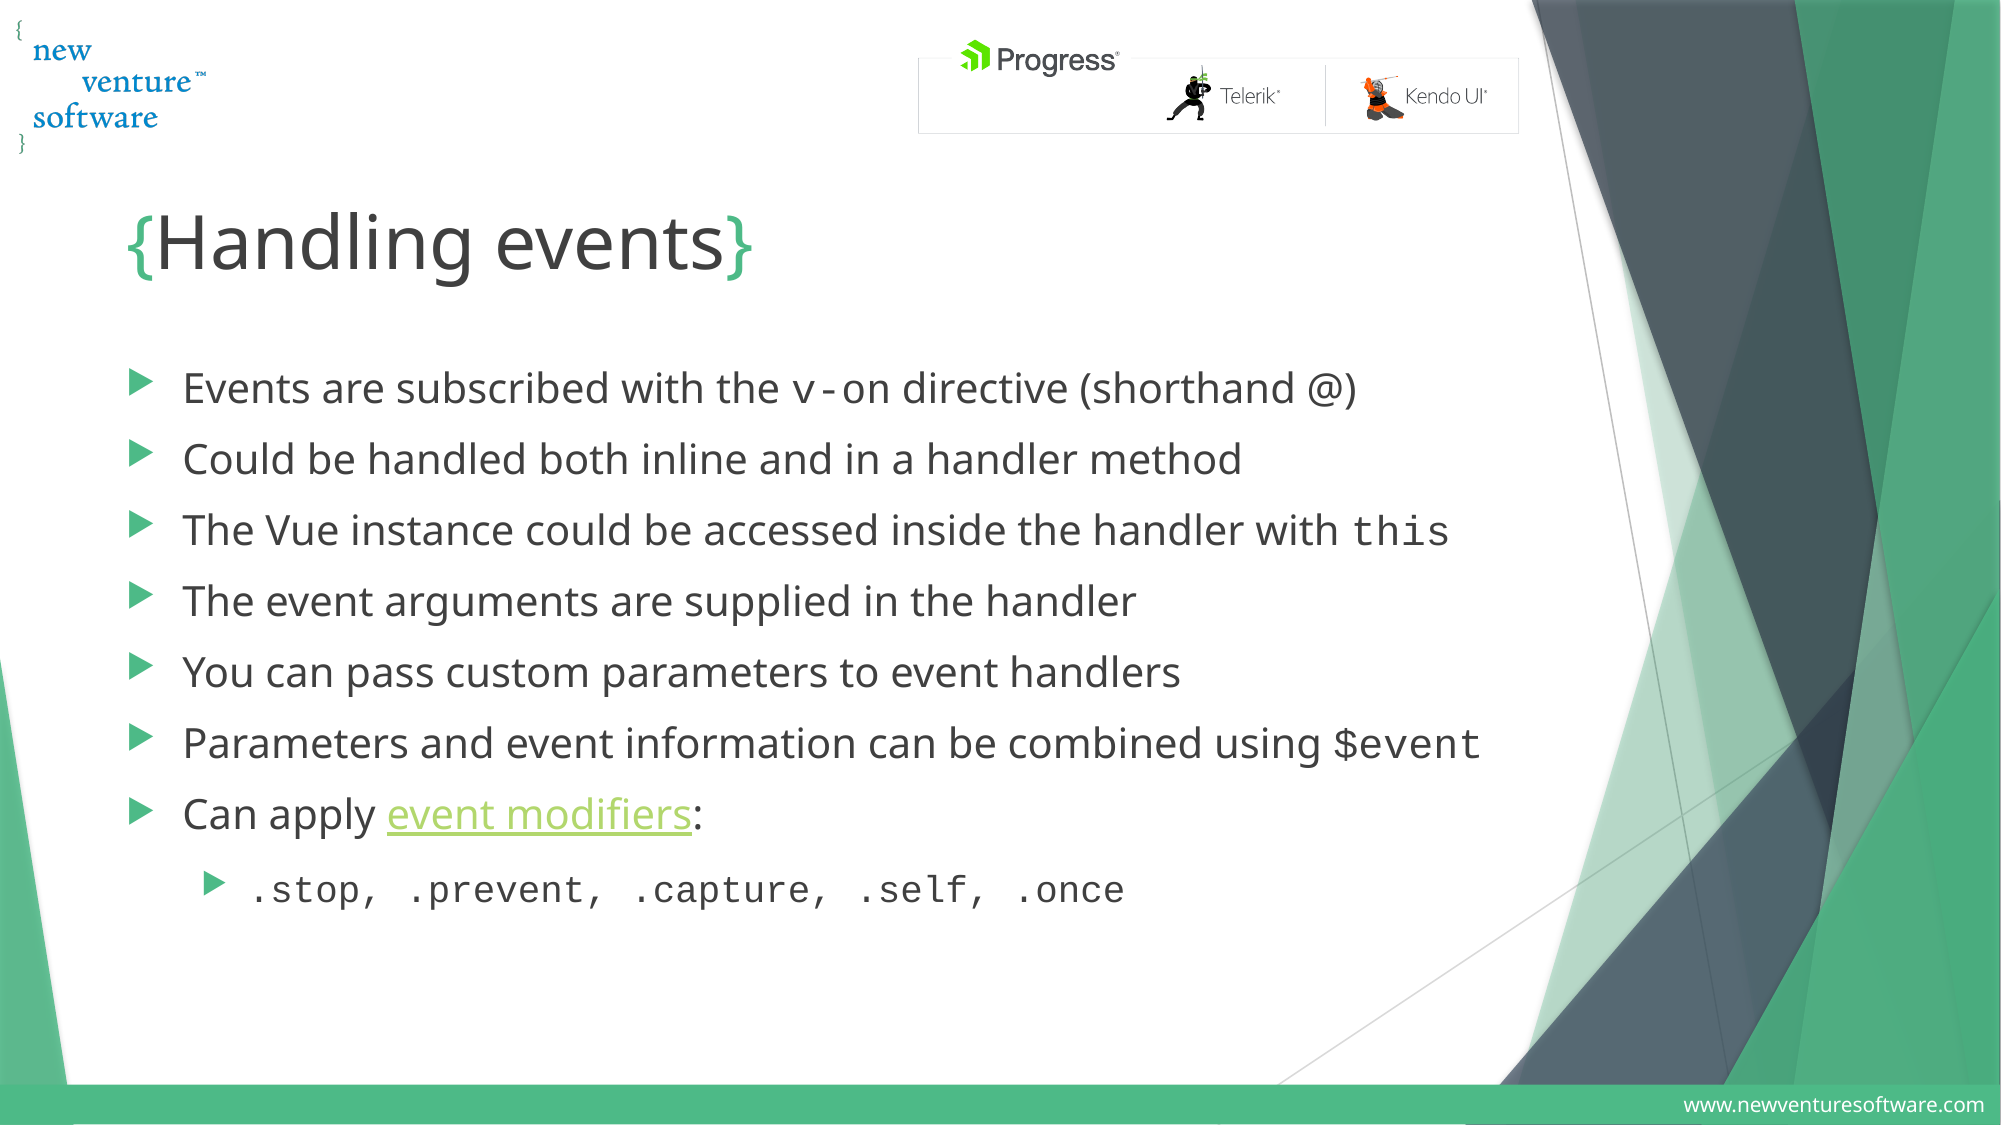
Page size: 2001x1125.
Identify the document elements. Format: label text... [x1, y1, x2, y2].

picture [915, 39, 1522, 134]
list Events are subscribed with the v-on directive (shorthand @) Could be handled both inline and in a handler method The Vue instance could be accessed inside the handler with this The event arguments are supplied in the handler You can pass custom parameters to event handlers Parameters and event information can be combined using $event Can apply event modifiers: .stop, .prevent, .capture, .self, .once [111, 354, 1522, 992]
title {Handling events} [111, 187, 1522, 317]
picture [16, 20, 206, 154]
